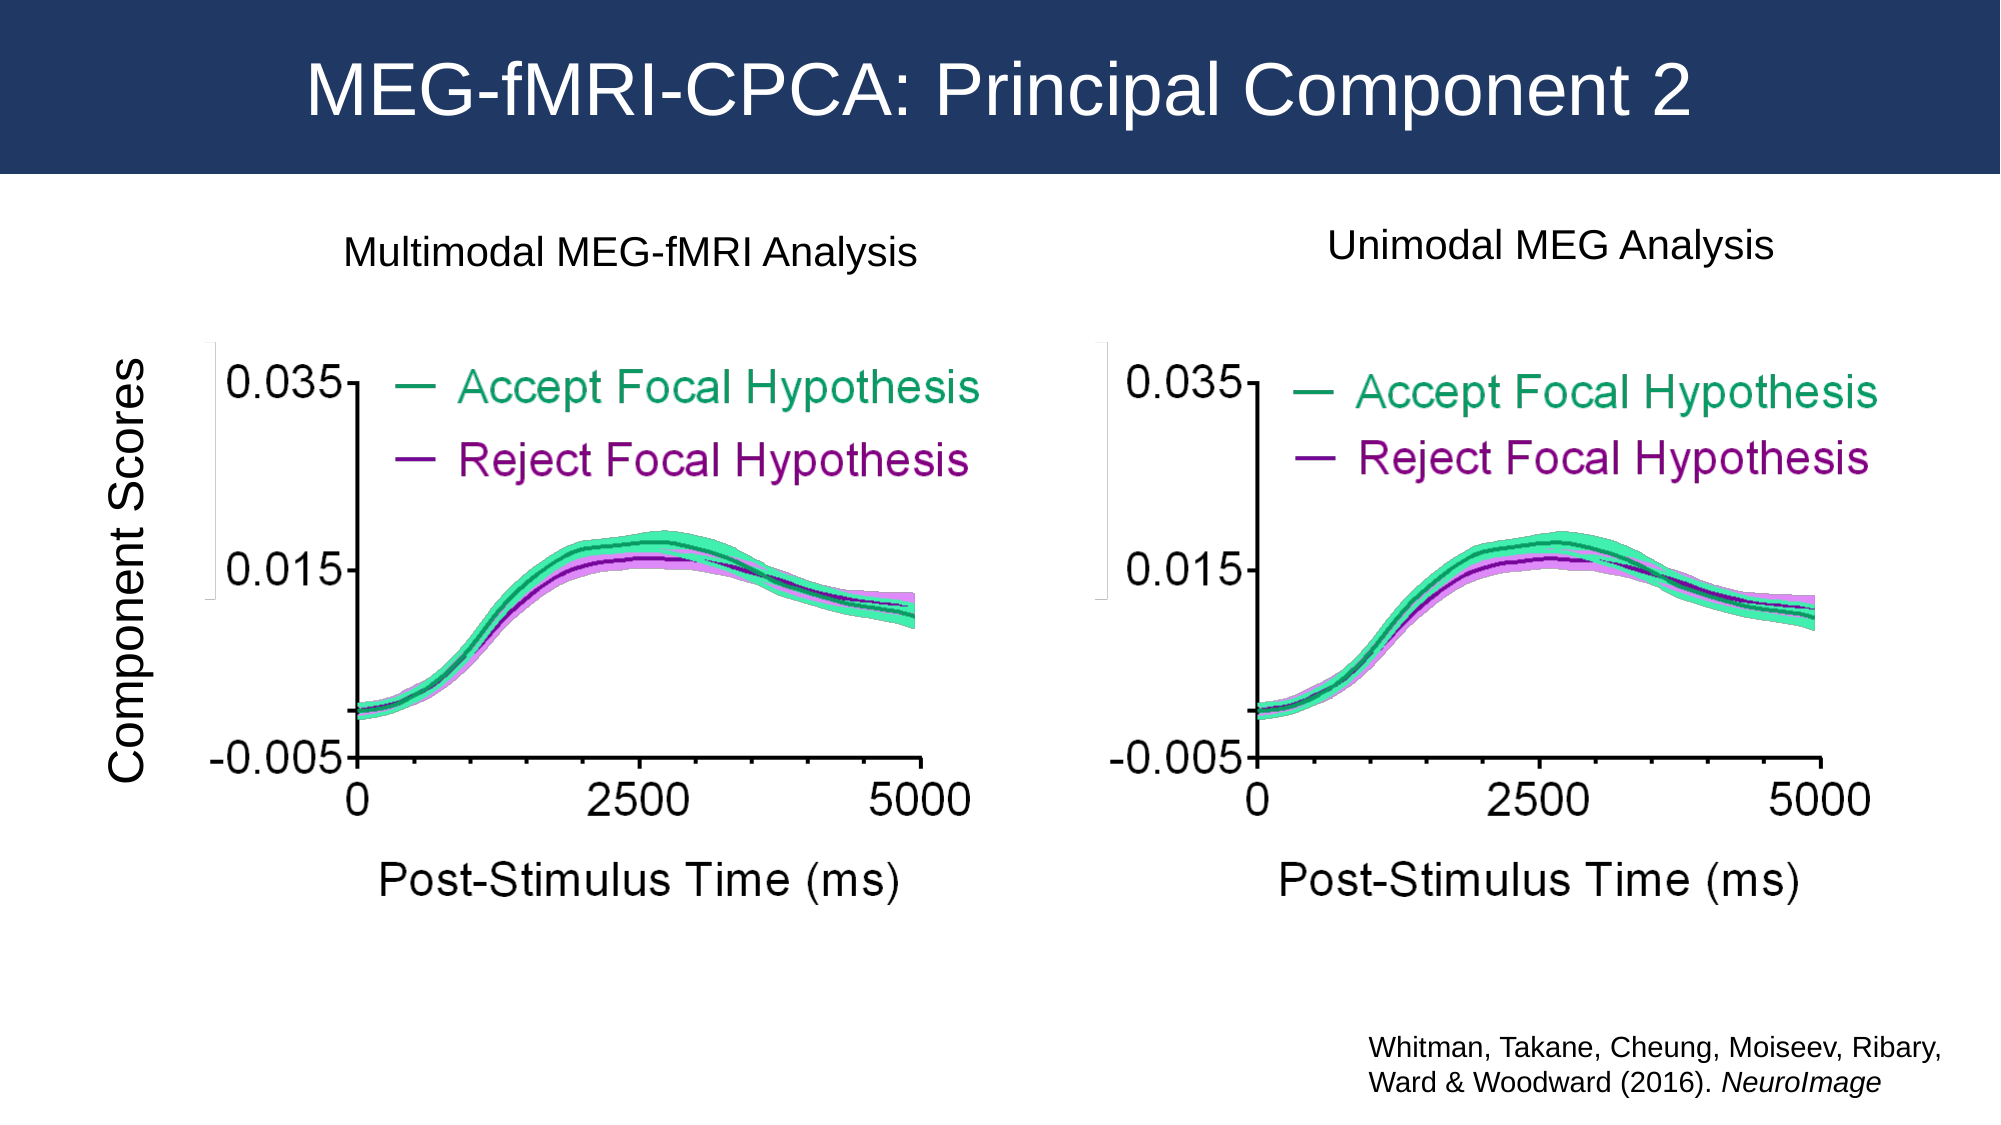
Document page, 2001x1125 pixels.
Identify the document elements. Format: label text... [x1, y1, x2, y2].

text_box Whitman, Takane, Cheung, Moiseev, Ribary, Ward & Woodward (2016). NeuroImage [1353, 1021, 1980, 1106]
text_box Unimodal MEG Analysis [1312, 210, 1791, 276]
text_box [0, 0, 2000, 175]
picture [1094, 311, 1920, 933]
text_box Multimodal MEG-fMRI Analysis [328, 217, 934, 283]
text_box Component Scores [85, 341, 161, 803]
picture [204, 311, 1000, 933]
text_box MEG-fMRI-CPCA: Principal Component 2 [290, 33, 1709, 139]
